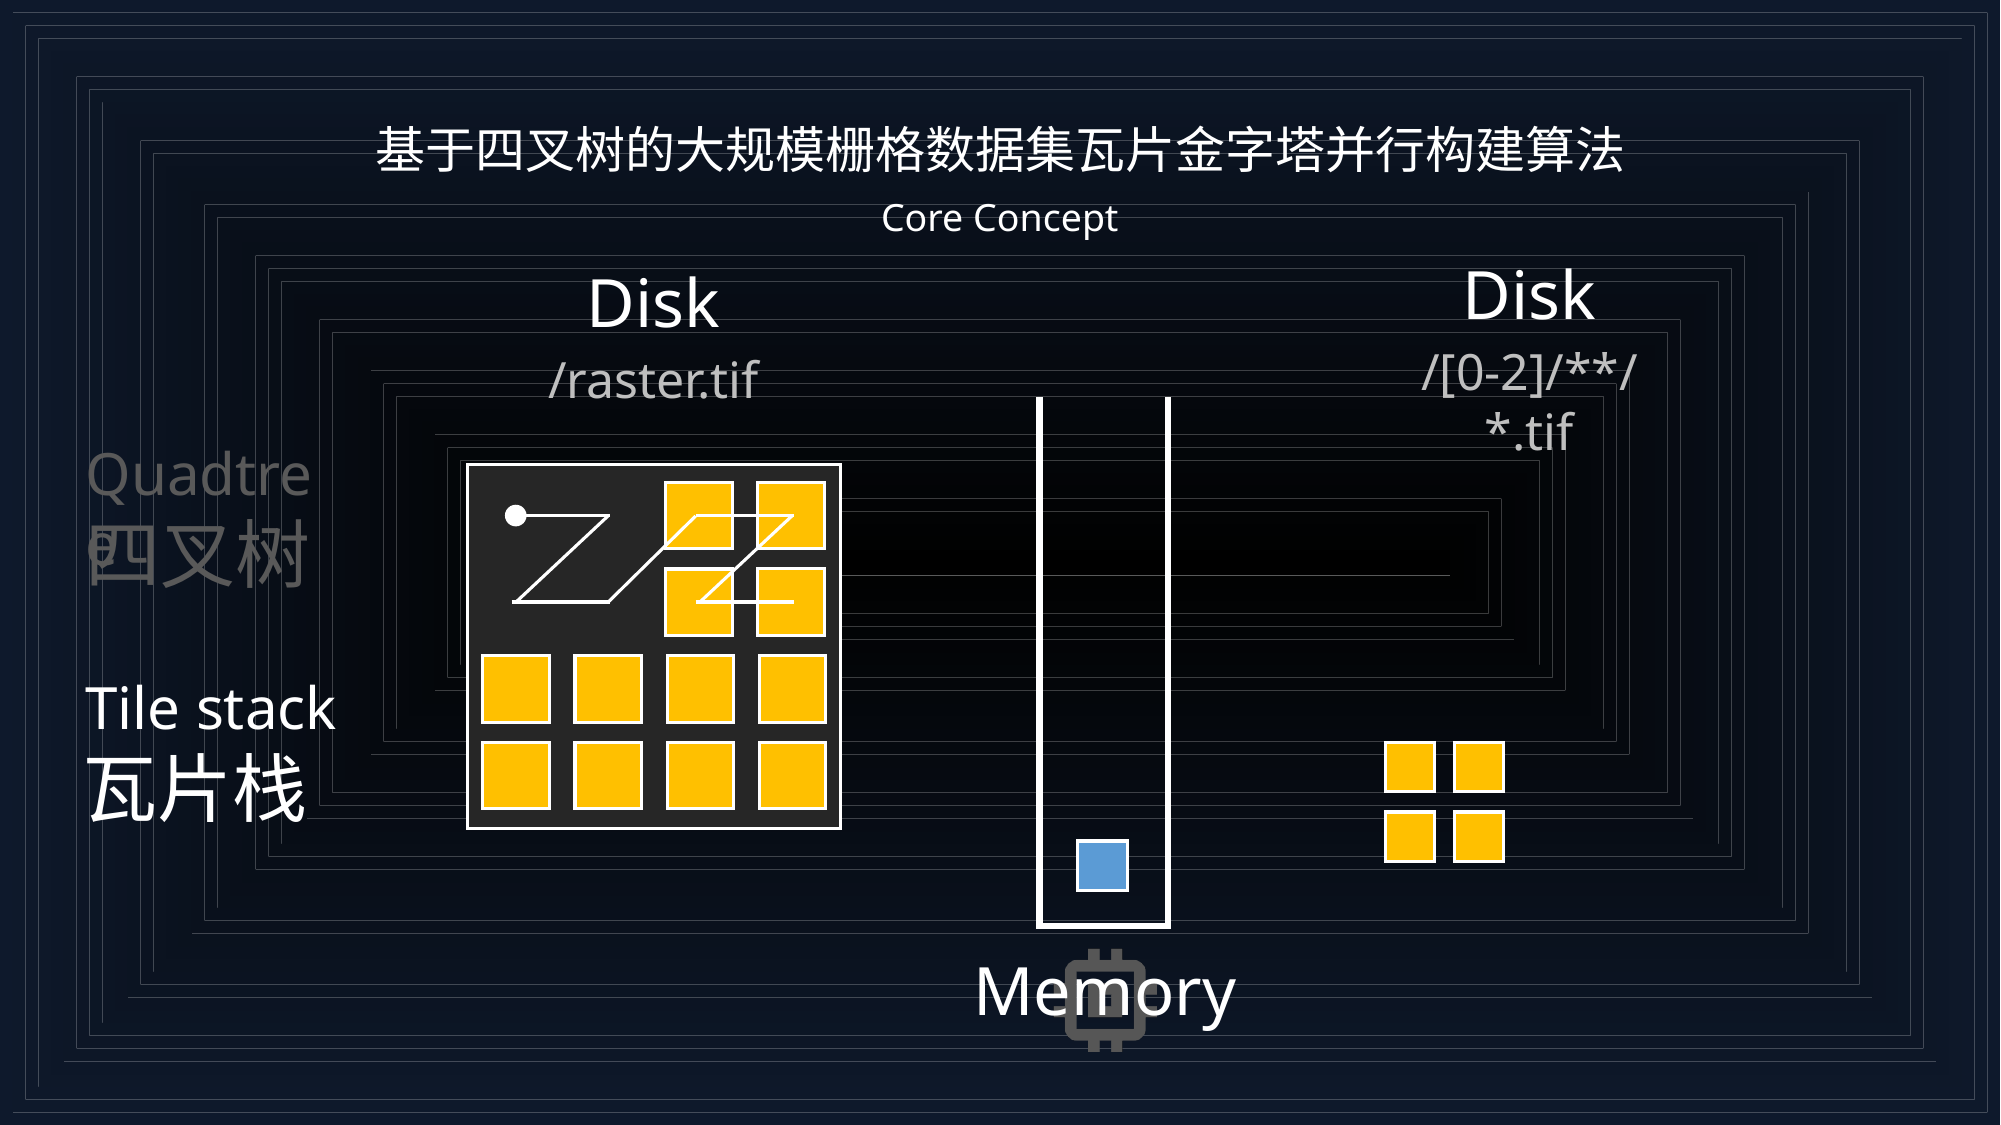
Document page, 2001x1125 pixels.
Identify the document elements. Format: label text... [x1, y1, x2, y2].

text_box [757, 568, 825, 636]
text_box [67, 663, 359, 840]
text_box [1453, 741, 1505, 793]
picture [1036, 931, 1174, 1069]
text_box [574, 655, 642, 723]
text_box Disk [567, 253, 740, 341]
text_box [608, 516, 696, 602]
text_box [700, 515, 793, 601]
text_box [466, 464, 842, 829]
text_box [1453, 811, 1505, 862]
text_box Disk [1443, 245, 1616, 333]
text_box /raster.tif [522, 341, 785, 416]
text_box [70, 429, 359, 607]
text_box [757, 481, 825, 550]
text_box /[0-2]/**/*.tif [1368, 333, 1691, 469]
text_box [758, 741, 827, 810]
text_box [516, 515, 609, 601]
text_box 基于四叉树的大规模栅格数据集瓦片金字塔并行构建算法 [357, 110, 1643, 186]
text_box [665, 481, 733, 516]
text_box [666, 655, 735, 723]
text_box [1384, 741, 1436, 793]
text_box [503, 503, 528, 528]
text_box [666, 741, 735, 810]
text_box [574, 741, 642, 810]
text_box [1039, 397, 1168, 930]
text_box [482, 655, 550, 723]
text_box [1384, 811, 1436, 862]
text_box Memory [956, 941, 1036, 1037]
text_box Core Concept [866, 186, 1134, 247]
text_box [665, 602, 733, 636]
text_box [696, 568, 700, 600]
text_box Memory [1174, 941, 1254, 1037]
text_box [758, 655, 827, 723]
text_box [696, 517, 700, 550]
text_box [482, 741, 550, 810]
